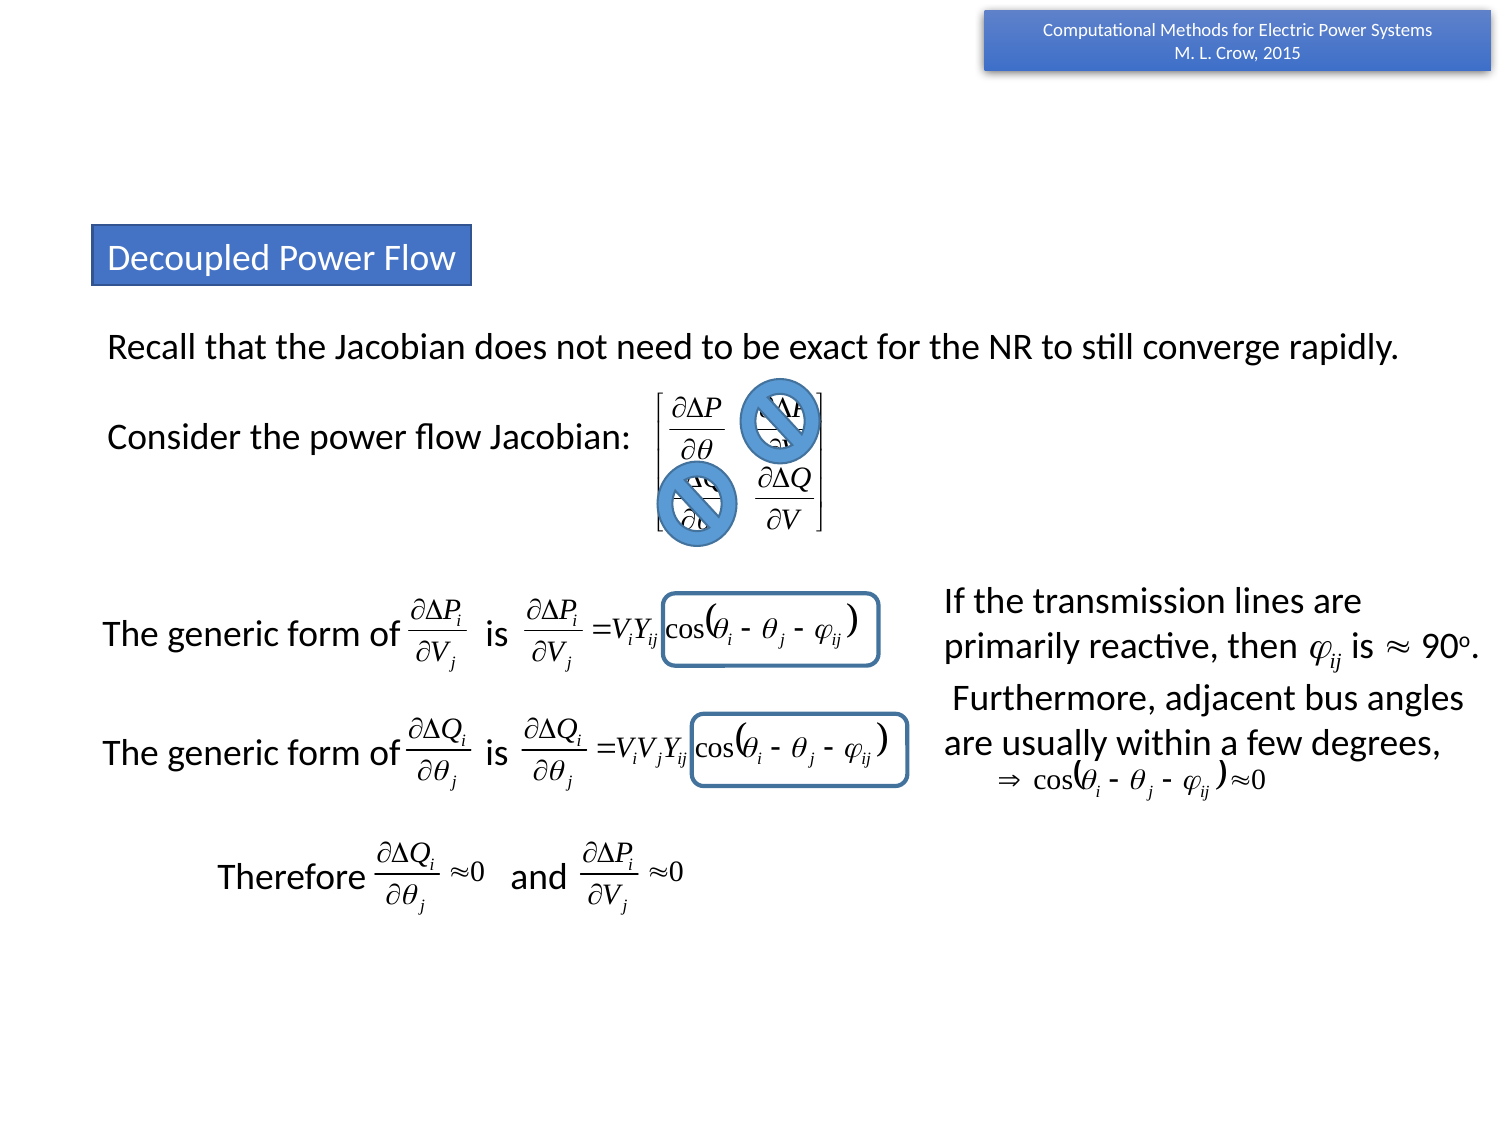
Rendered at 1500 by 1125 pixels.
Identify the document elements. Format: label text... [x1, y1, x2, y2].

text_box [993, 760, 1271, 808]
text_box [859, 592, 880, 667]
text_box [199, 834, 688, 921]
text_box If the transmission lines are primarily reactive, then ij is  90o. Furthermore, adjacent bus angles are usually within a few degrees, [929, 568, 1500, 770]
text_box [84, 710, 888, 797]
text_box [888, 712, 909, 788]
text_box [84, 591, 859, 678]
text_box [758, 377, 803, 385]
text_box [650, 385, 833, 539]
text_box Decoupled Power Flow [91, 224, 472, 286]
text_box Recall that the Jacobian does not need to be exact for the NR to still converge rapidly. Consider the power flow Jacobian: [92, 314, 1416, 465]
text_box [673, 539, 721, 548]
